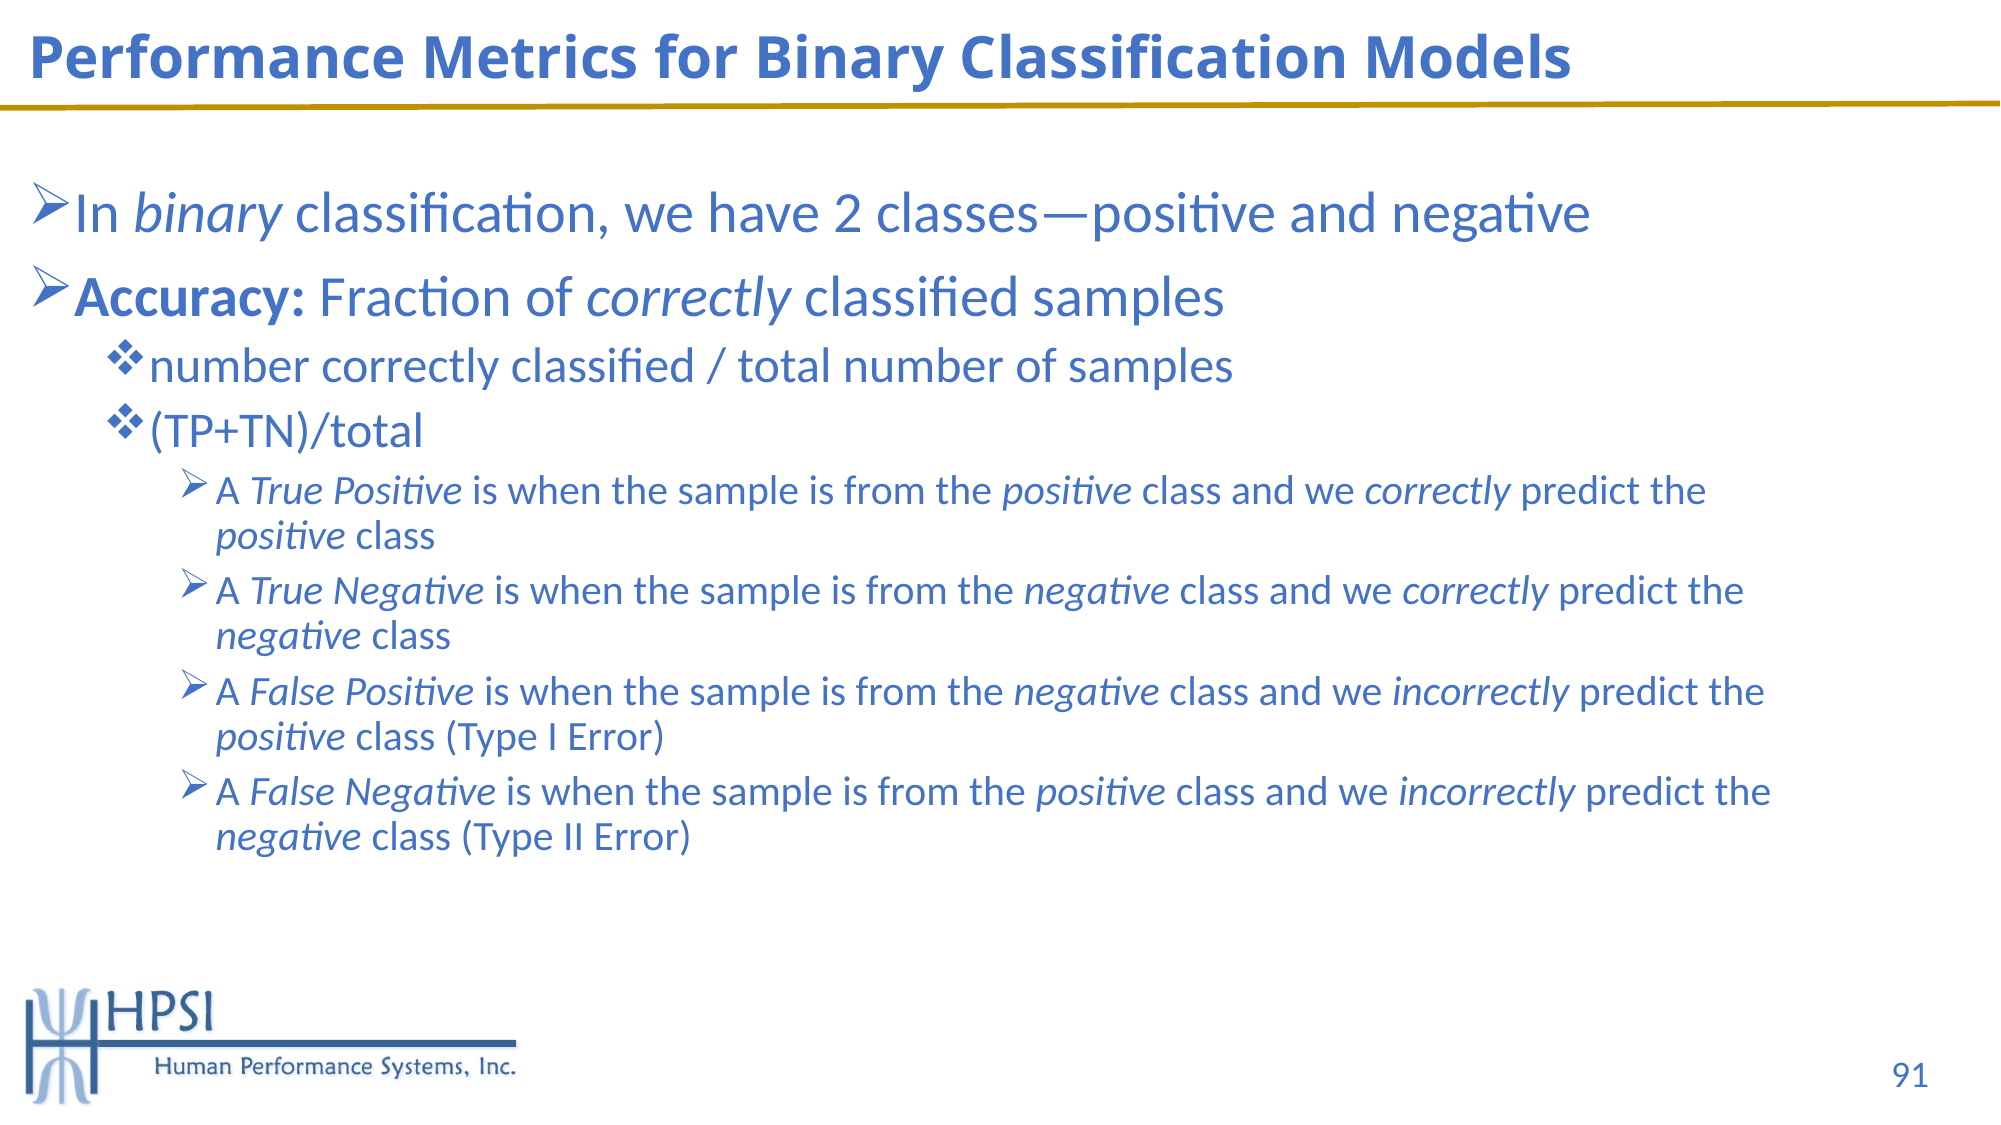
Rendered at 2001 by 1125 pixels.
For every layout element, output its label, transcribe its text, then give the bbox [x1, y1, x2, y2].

slide_number 91 [1493, 1042, 1944, 1103]
picture [21, 981, 524, 1108]
title Performance Metrics for Binary Classification Models [13, 0, 1739, 120]
list In binary classification, we have 2 classes—positive and negative Accuracy: Fraction of correctly classified samples number correctly classified / total number of samples (TP+TN)/total A True Positive is when the sample is from the positive class and we correctly predict the positive class A True Negative is when the sample is from the negative class and we correctly predict the negative class A False Positive is when the sample is from the negative class and we incorrectly predict the positive class (Type I Error) A False Negative is when the sample is from the positive class and we incorrectly predict the negative class (Type II Error) [13, 175, 1844, 889]
